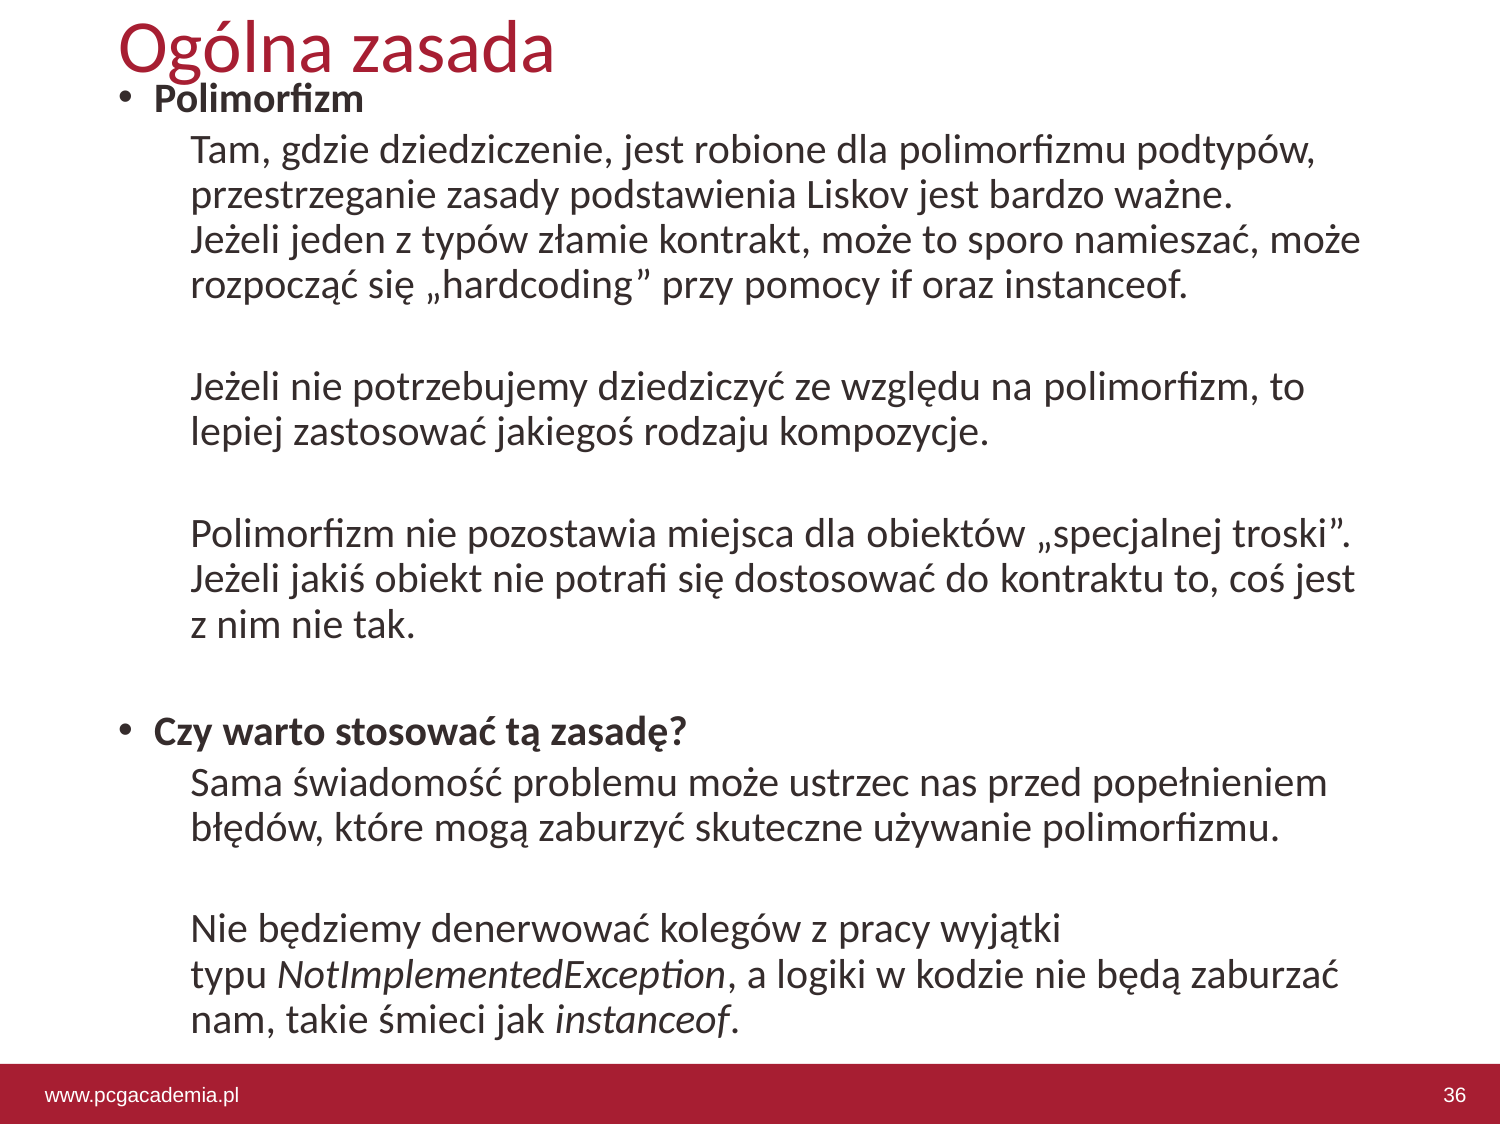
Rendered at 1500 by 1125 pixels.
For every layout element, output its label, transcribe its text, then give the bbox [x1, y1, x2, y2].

slide_number 36 [1143, 1074, 1481, 1104]
footer www.pcgacademia.pl [30, 1074, 1143, 1104]
title Ogólna zasada [103, 0, 1397, 68]
list Polimorfizm Tam, gdzie dziedziczenie, jest robione dla polimorfizmu podtypów, przestrzeganie zasady podstawienia Liskov jest bardzo ważne. Jeżeli jeden z typów złamie kontrakt, może to sporo namieszać, może rozpocząć się „hardcoding” przy pomocy if oraz instanceof. Jeżeli nie potrzebujemy dziedziczyć ze względu na polimorfizm, to lepiej zastosować jakiegoś rodzaju kompozycje. Polimorfizm nie pozostawia miejsca dla obiektów „specjalnej troski”. Jeżeli jakiś obiekt nie potrafi się dostosować do kontraktu to, coś jest z nim nie tak. Czy warto stosować tą zasadę? Sama świadomość problemu może ustrzec nas przed popełnieniem błędów, które mogą zaburzyć skuteczne używanie polimorfizmu. Nie będziemy denerwować kolegów z pracy wyjątki typu NotImplementedException, a logiki w kodzie nie będą zaburzać nam, takie śmieci jak instanceof. [103, 68, 1397, 1074]
